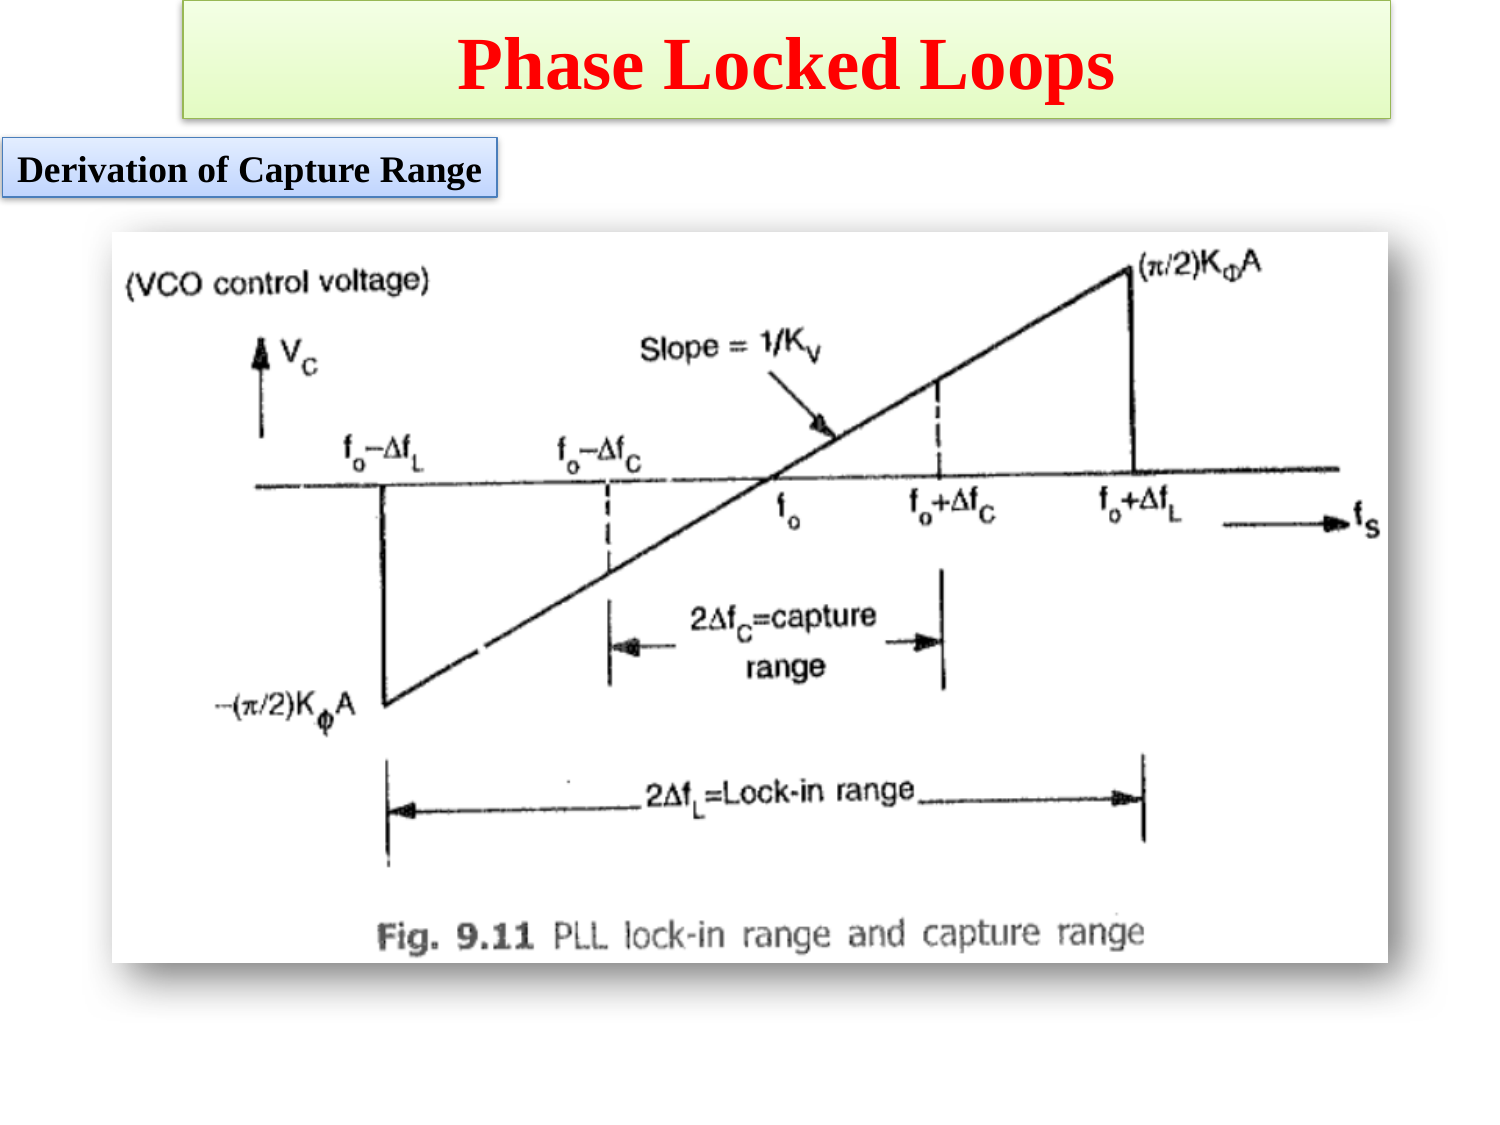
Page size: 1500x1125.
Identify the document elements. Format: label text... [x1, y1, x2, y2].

picture [112, 232, 1388, 963]
text_box Phase Locked Loops [182, 0, 1391, 119]
text_box Derivation of Capture Range [2, 137, 498, 198]
